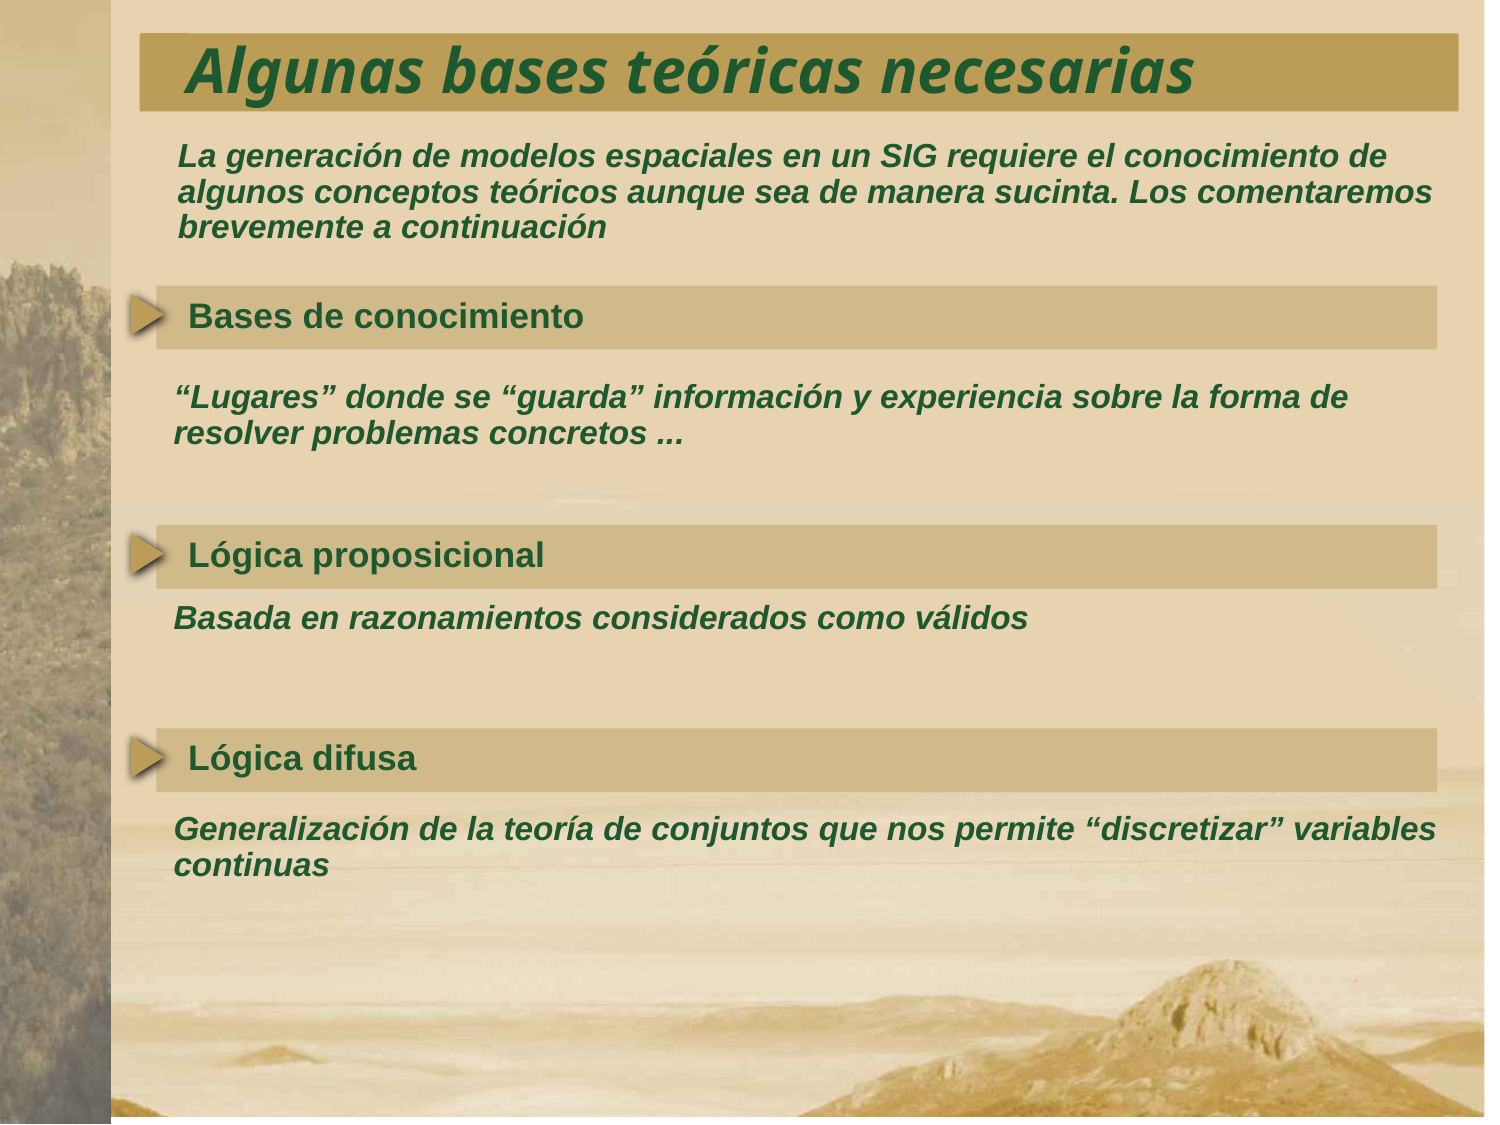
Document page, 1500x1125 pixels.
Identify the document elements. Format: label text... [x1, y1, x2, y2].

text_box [130, 524, 1463, 645]
picture [0, 0, 1485, 1124]
text_box Algunas bases teóricas necesarias [172, 23, 1427, 114]
text_box La generación de modelos espaciales en un SIG requiere el conocimiento de algunos conceptos teóricos aunque sea de manera sucinta. Los comentaremos brevemente a continuación [162, 130, 1467, 255]
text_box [130, 284, 1463, 461]
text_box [130, 727, 1463, 892]
